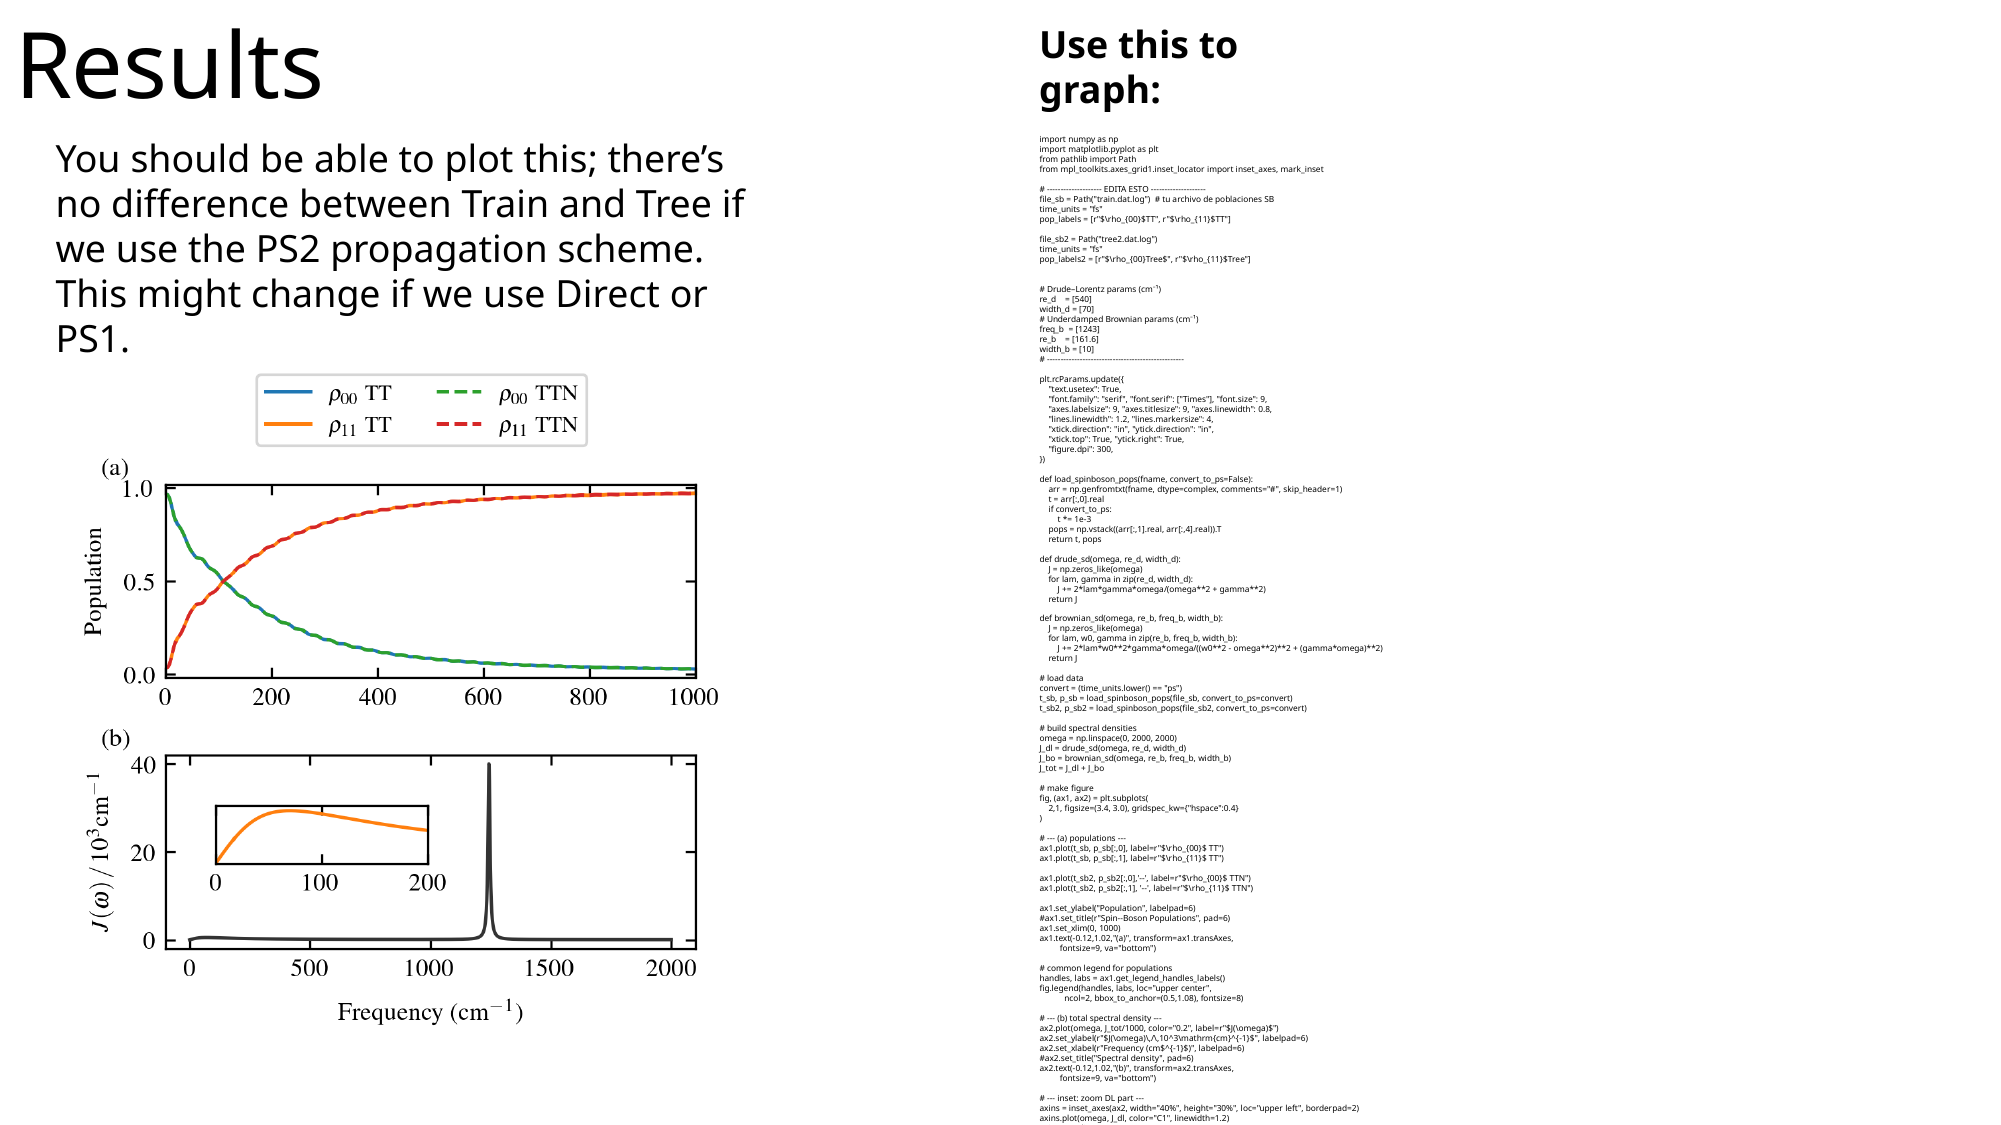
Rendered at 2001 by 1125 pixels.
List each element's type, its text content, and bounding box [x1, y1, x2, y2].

title Results [0, 0, 1725, 178]
text_box You should be able to plot this; there’s no difference between Train and Tree if we use the PS2 propagation scheme. This might change if we use Direct or PS1. [40, 127, 764, 367]
text_box Use this to graph: [1024, 14, 1296, 119]
picture [63, 354, 741, 1046]
text_box import numpy as np import matplotlib.pyplot as plt from pathlib import Path from mpl_toolkits.axes_grid1.inset_locator import inset_axes, mark_inset # -------------------- EDITA ESTO -------------------- file_sb = Path("train.dat.log") # tu archivo de poblaciones SB time_units = "fs" pop_labels = [r"$\rho_{00}$TT", r"$\rho_{11}$TT"] file_sb2 = Path("tree2.dat.log") time_units = "fs" pop_labels2 = [r"$\rho_{00}Tree$", r"$\rho_{11}$Tree"] # Drude–Lorentz params (cm⁻¹) re_d = [540] width_d = [70] # Underdamped Brownian params (cm⁻¹) freq_b = [1243] re_b = [161.6] width_b = [10] # -------------------------------------------------- plt.rcParams.update({ "text.usetex": True, "font.family": "serif", "font.serif": ["Times"], "font.size": 9, "axes.labelsize": 9, "axes.titlesize": 9, "axes.linewidth": 0.8, "lines.linewidth": 1.2, "lines.markersize": 4, "xtick.direction": "in", "ytick.direction": "in", "xtick.top": True, "ytick.right": True, "figure.dpi": 300, }) def load_spinboson_pops(fname, convert_to_ps=False): arr = np.genfromtxt(fname, dtype=complex, comments="#", skip_header=1) t = arr[:,0].real if convert_to_ps: t *= 1e-3 pops = np.vstack((arr[:,1].real, arr[:,4].real)).T return t, pops def drude_sd(omega, re_d, width_d): J = np.zeros_like(omega) for lam, gamma in zip(re_d, width_d): J += 2*lam*gamma*omega/(omega**2 + gamma**2) return J def brownian_sd(omega, re_b, freq_b, width_b): J = np.zeros_like(omega) for lam, w0, gamma in zip(re_b, freq_b, width_b): J += 2*lam*w0**2*gamma*omega/((w0**2 - omega**2)**2 + (gamma*omega)**2) return J # load data convert = (time_units.lower() == "ps") t_sb, p_sb = load_spinboson_pops(file_sb, convert_to_ps=convert) t_sb2, p_sb2 = load_spinboson_pops(file_sb2, convert_to_ps=convert) # build spectral densities omega = np.linspace(0, 2000, 2000) J_dl = drude_sd(omega, re_d, width_d) J_bo = brownian_sd(omega, re_b, freq_b, width_b) J_tot = J_dl + J_bo # make figure fig, (ax1, ax2) = plt.subplots( 2,1, figsize=(3.4, 3.0), gridspec_kw={"hspace":0.4} ) # --- (a) populations --- ax1.plot(t_sb, p_sb[:,0], label=r"$\rho_{00}$ TT") ax1.plot(t_sb, p_sb[:,1], label=r"$\rho_{11}$ TT") ax1.plot(t_sb2, p_sb2[:,0],'--', label=r"$\rho_{00}$ TTN") ax1.plot(t_sb2, p_sb2[:,1], '--', label=r"$\rho_{11}$ TTN") ax1.set_ylabel("Population", labelpad=6) #ax1.set_title(r"Spin--Boson Populations", pad=6) ax1.set_xlim(0, 1000) ax1.text(-0.12,1.02,"(a)", transform=ax1.transAxes, fontsize=9, va="bottom") # common legend for populations handles, labs = ax1.get_legend_handles_labels() fig.legend(handles, labs, loc="upper center", ncol=2, bbox_to_anchor=(0.5,1.08), fontsize=8) # --- (b) total spectral density --- ax2.plot(omega, J_tot/1000, color="0.2", label=r"$J(\omega)$") ax2.set_ylabel(r"$J(\omega)\,/\,10^3\mathrm{cm}^{-1}$", labelpad=6) ax2.set_xlabel(r"Frequency (cm$^{-1}$)", labelpad=6) #ax2.set_title("Spectral density", pad=6) ax2.text(-0.12,1.02,"(b)", transform=ax2.transAxes, fontsize=9, va="bottom") # --- inset: zoom DL part --- axins = inset_axes(ax2, width="40%", height="30%", loc="upper left", borderpad=2) axins.plot(omega, J_dl, color="C1", linewidth=1.2) axins.set_xlim(0, 200) axins.set_ylim(0, J_dl[omega<=200].max()*1.1) axins.set_xticks([0,100,200]) axins.set_yticks([]) #axins.set_title(r"Drude--Lorentz", fontsize=7, pad=3) #mark_inset(ax2, axins, loc1=2, loc2=4, fc="none", ec="0.5") fig.tight_layout(rect=(0,0,1,0.88)) plt.savefig("SpinBoson_populations.png", bbox_inches='tight', dpi=300, transparent=True) plt.show() [1024, 127, 2000, 1125]
